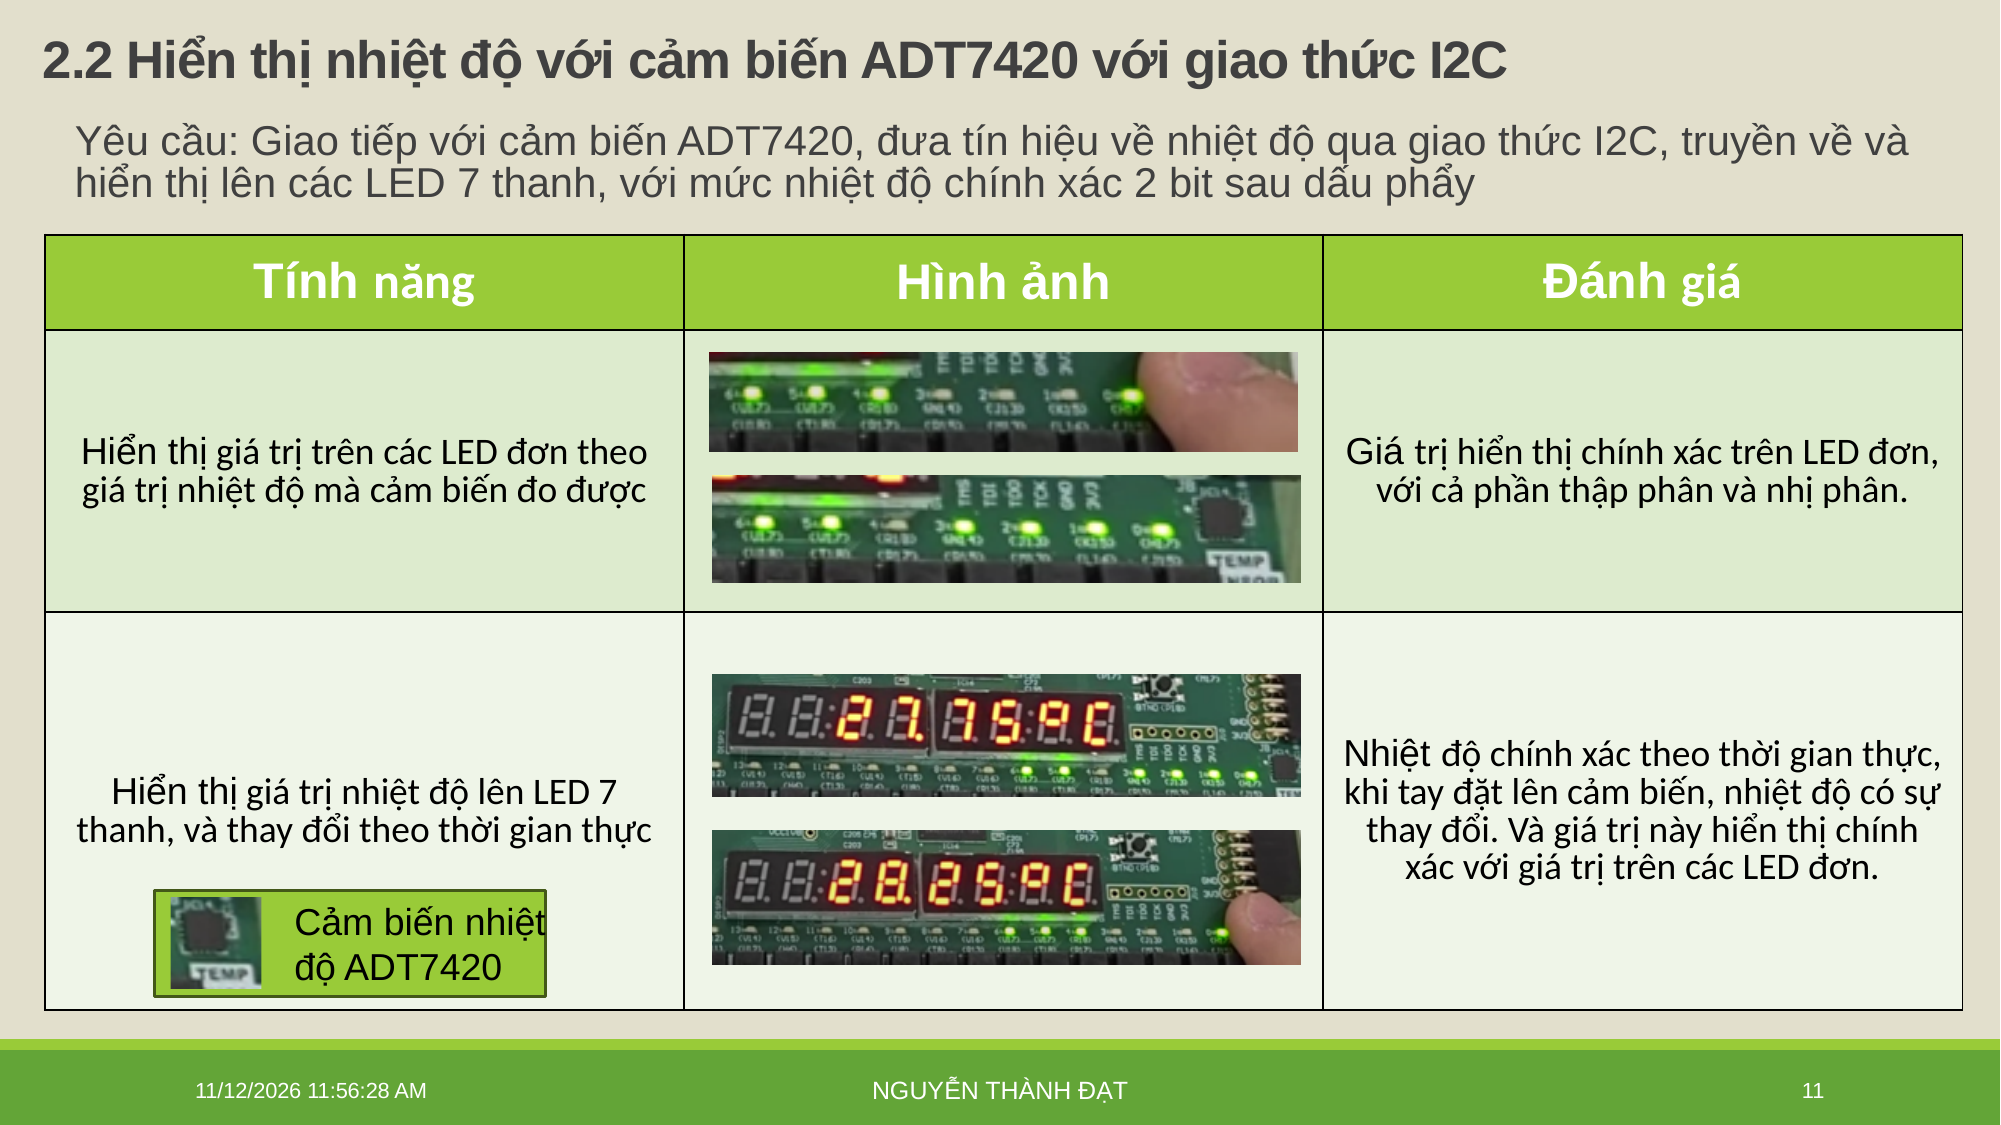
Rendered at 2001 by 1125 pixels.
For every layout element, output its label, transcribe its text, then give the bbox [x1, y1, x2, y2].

picture [170, 897, 262, 989]
table_header Tính năng [46, 236, 683, 329]
picture [712, 673, 1301, 797]
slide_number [180, 1059, 586, 1120]
picture [709, 352, 1298, 452]
table_cell [685, 331, 1322, 611]
table_cell Nhiệt độ chính xác theo thời gian thực, khi tay đặt lên cảm biến, nhiệt độ có sự thay đổi. Và giá trị này hiển thị chính xác với giá trị trên các LED đơn. [1324, 613, 1962, 1009]
slide_number 11 [1624, 1059, 1840, 1120]
table_cell [685, 613, 1322, 1009]
table_cell Hiển thị giá trị trên các LED đơn theo giá trị nhiệt độ mà cảm biến đo được [46, 331, 683, 611]
list Yêu cầu: Giao tiếp với cảm biến ADT7420, đưa tín hiệu về nhiệt độ qua giao thức I2C, truyền về và hiển thị lên các LED 7 thanh, với mức nhiệt độ chính xác 2 bit sau dấu phẩy [44, 114, 1931, 219]
table_cell Hiển thị giá trị nhiệt độ lên LED 7 thanh, và thay đổi theo thời gian thực [46, 613, 683, 1009]
table_header Hình ảnh [685, 236, 1322, 329]
text_box [153, 889, 547, 998]
table_cell Giá trị hiển thị chính xác trên LED đơn, với cả phần thập phân và nhị phân. [1324, 331, 1962, 611]
picture [712, 475, 1301, 583]
footer Nguyễn Thành Đạt [604, 1059, 1396, 1120]
picture [712, 829, 1301, 966]
title 2.2 Hiển thị nhiệt độ với cảm biến ADT7420 với giao thức I2C [28, 31, 1747, 127]
table_header Đánh giá [1324, 236, 1962, 329]
text_box Cảm biến nhiệt độ ADT7420 [279, 890, 586, 996]
